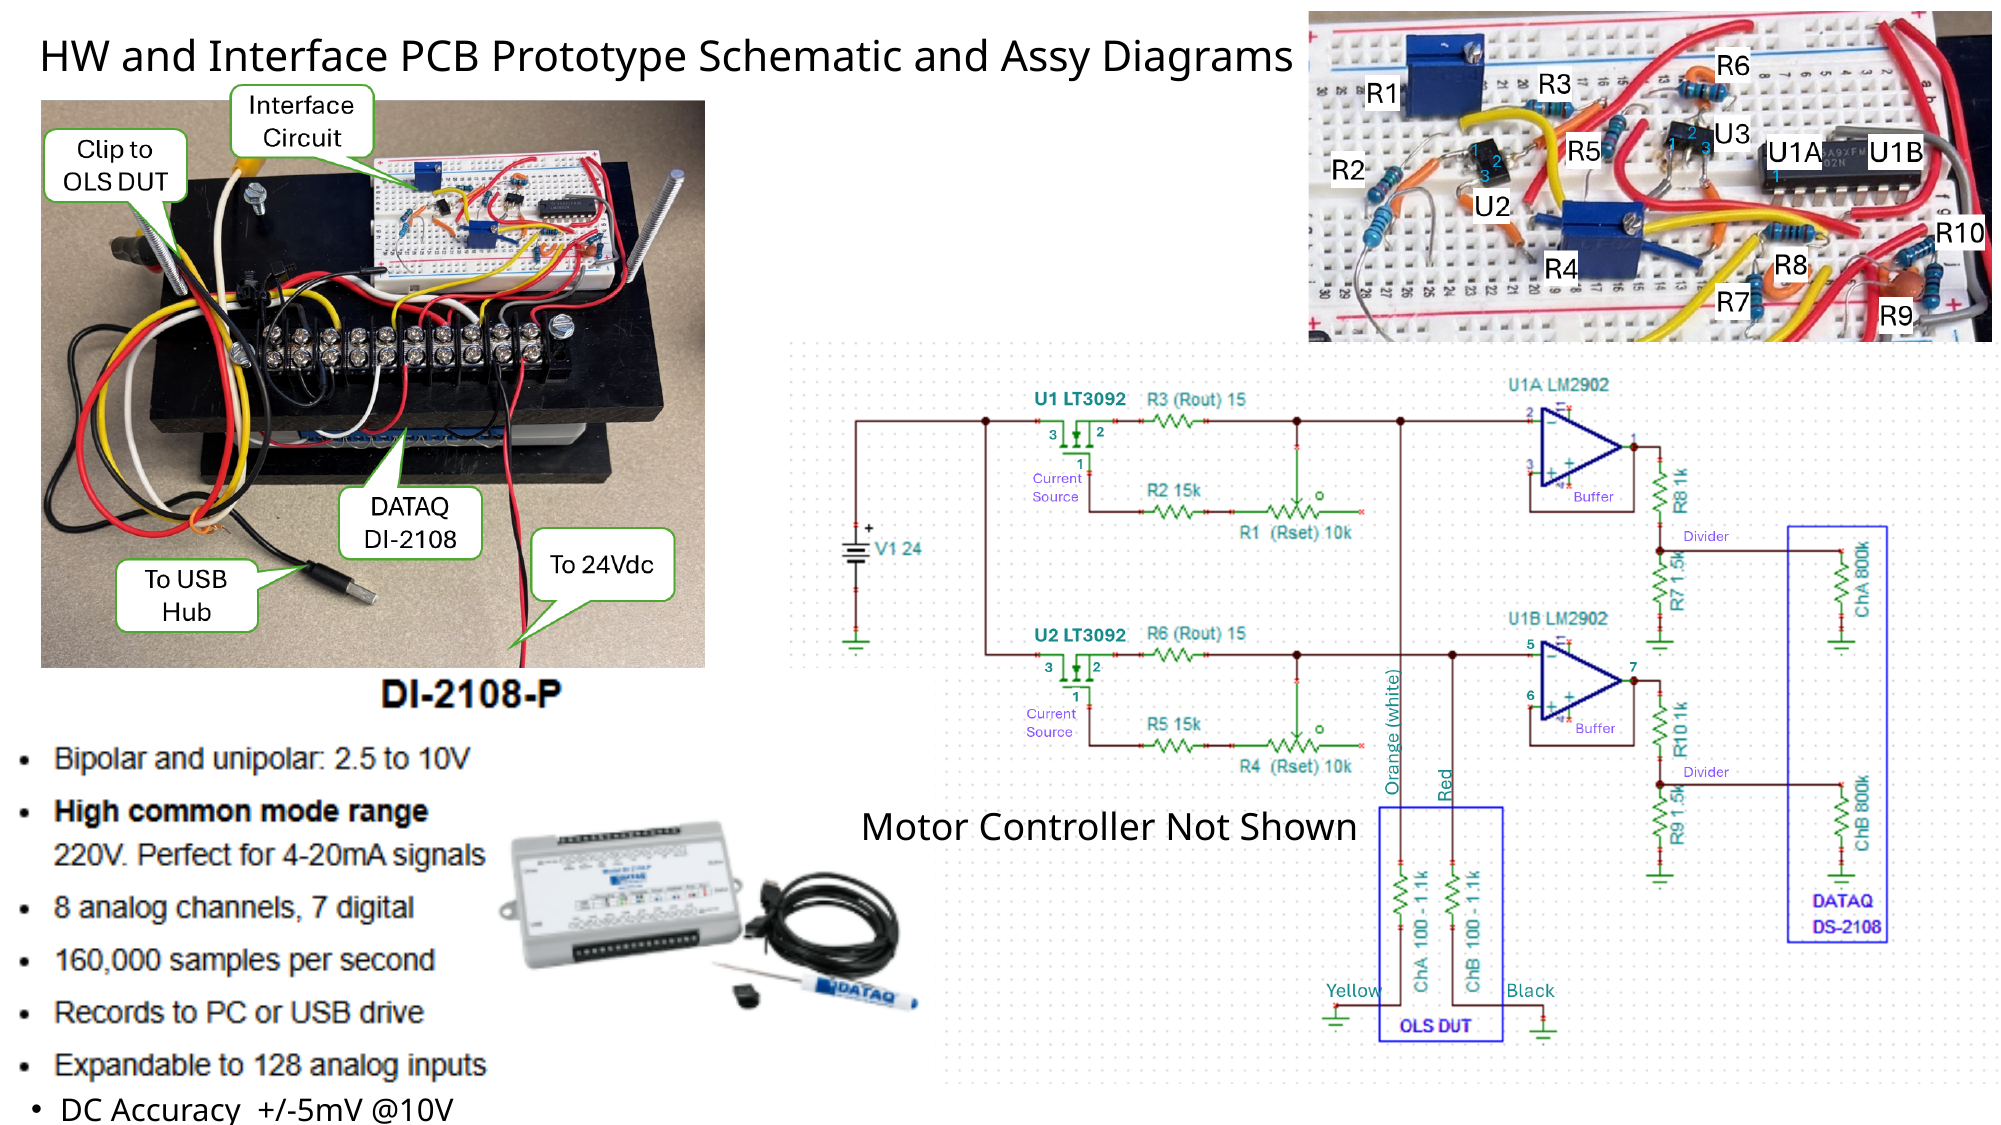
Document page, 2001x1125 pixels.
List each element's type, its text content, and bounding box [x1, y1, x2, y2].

text_box DC Accuracy +/-5mV @10V [16, 1109, 470, 1125]
picture [2, 10, 2001, 1109]
text_box HW and Interface PCB Prototype Schematic and Assy Diagrams [0, 0, 1334, 88]
